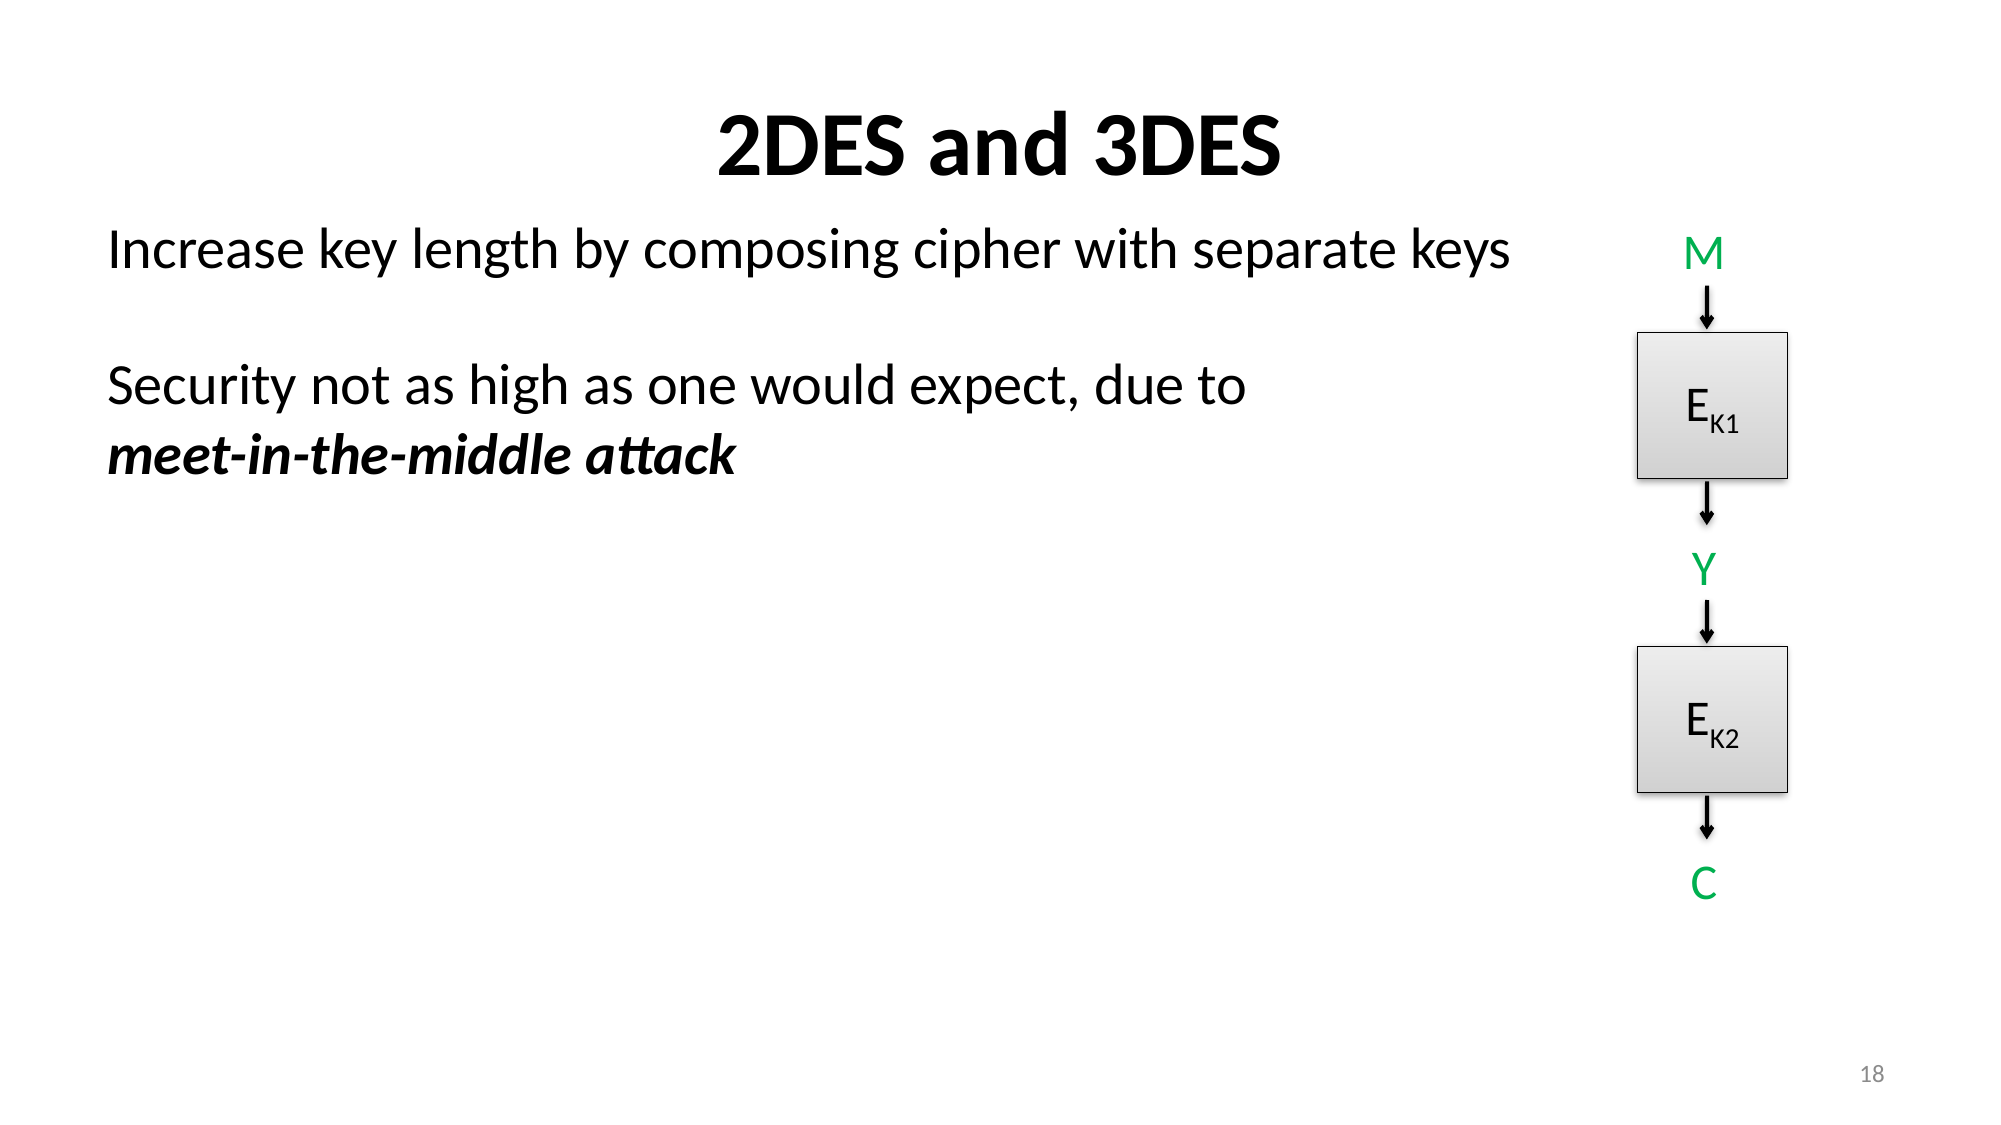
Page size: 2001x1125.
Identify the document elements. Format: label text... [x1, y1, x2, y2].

text_box EK2 [1637, 646, 1788, 793]
text_box Security not as high as one would expect, due to meet-in-the-middle attack [92, 339, 1325, 494]
title 2DES and 3DES [99, 45, 1900, 233]
text_box M [1667, 212, 1741, 288]
slide_number 18 [1433, 1042, 1900, 1103]
text_box EK1 [1637, 332, 1788, 479]
text_box Increase key length by composing cipher with separate keys [92, 202, 1682, 288]
text_box Y [1676, 527, 1731, 603]
text_box C [1675, 842, 1733, 917]
